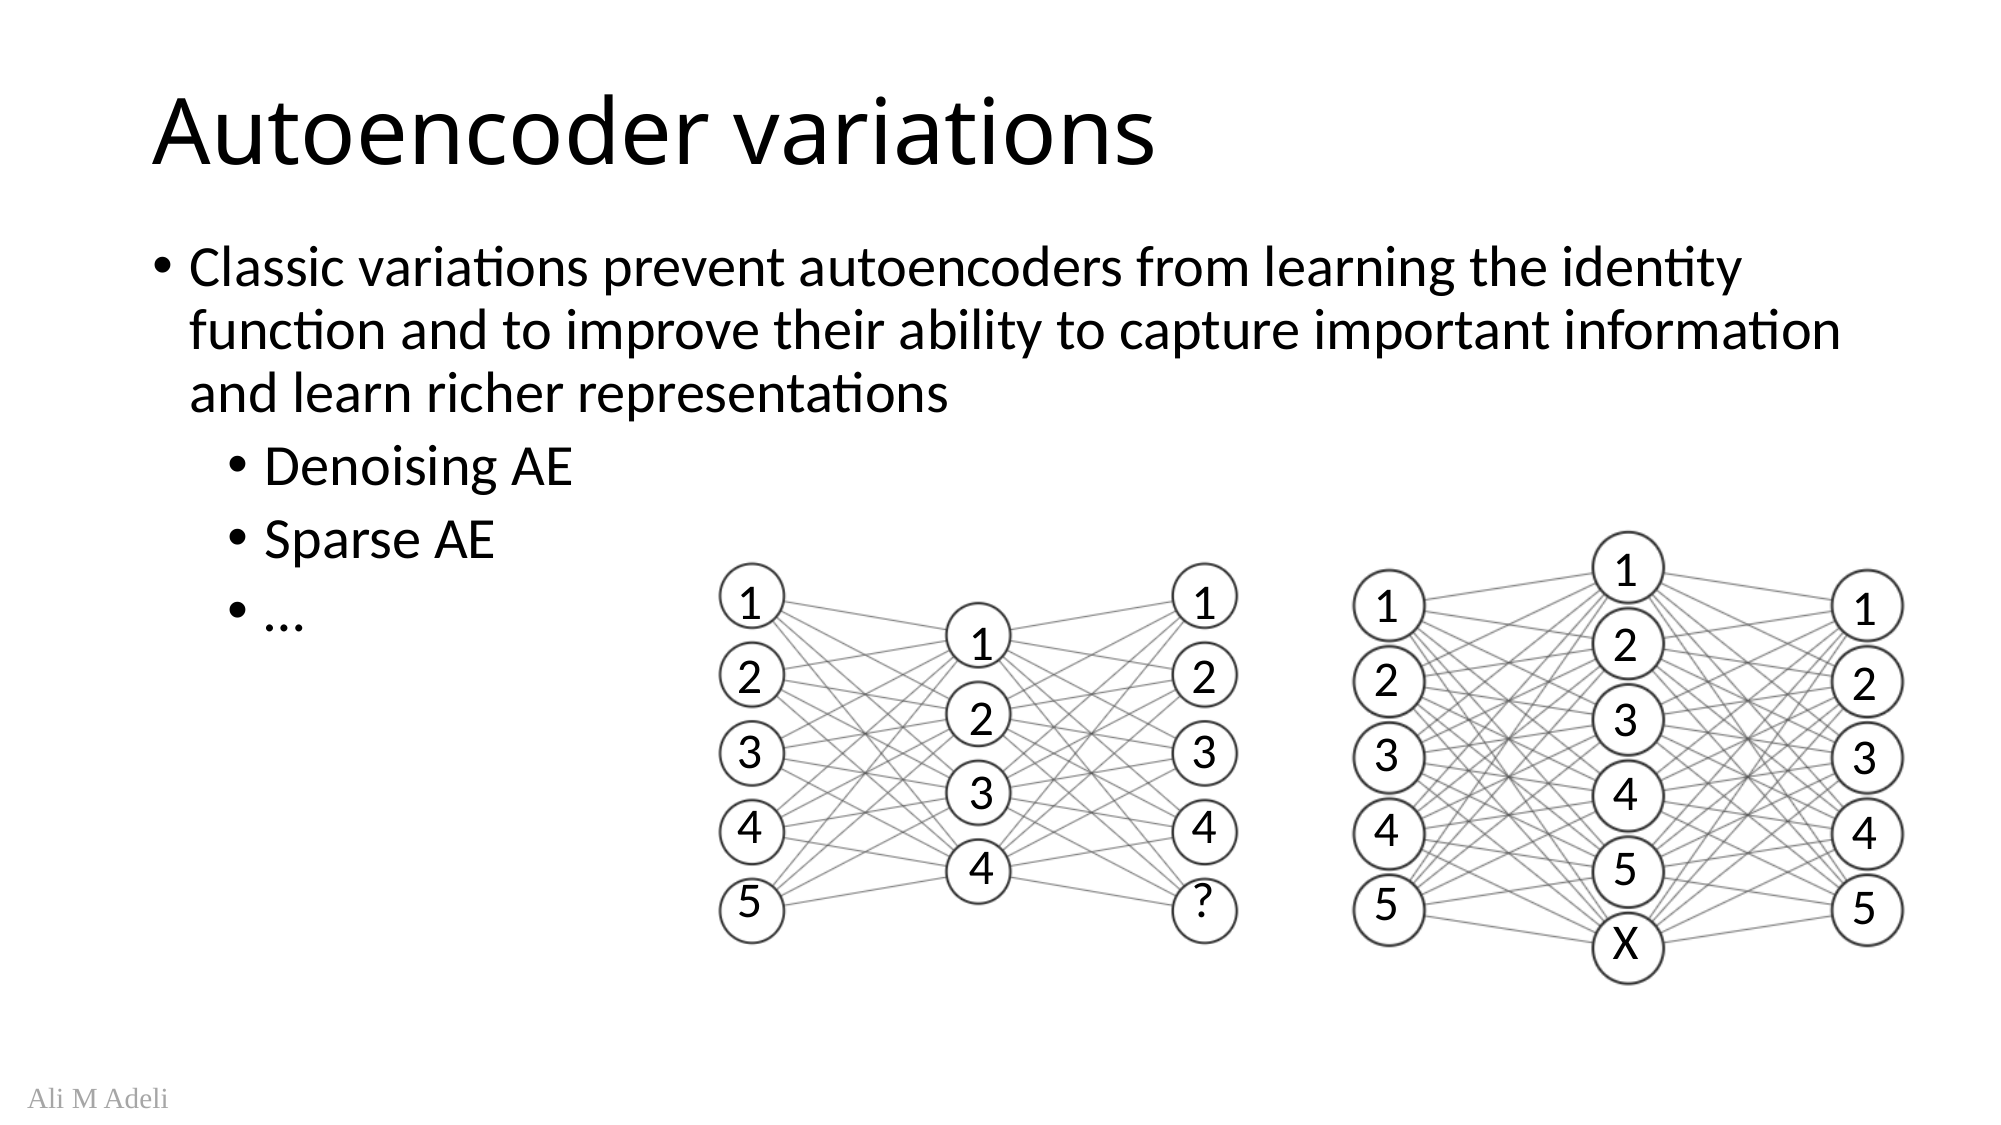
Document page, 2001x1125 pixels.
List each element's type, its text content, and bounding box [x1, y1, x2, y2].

list Classic variations prevent autoencoders from learning the identity function and to improve their ability to capture important information and learn richer representations Denoising AE Sparse AE … [137, 228, 1863, 1020]
title Autoencoder variations [137, 59, 1863, 210]
picture [1290, 480, 1976, 1027]
picture [689, 526, 1268, 981]
